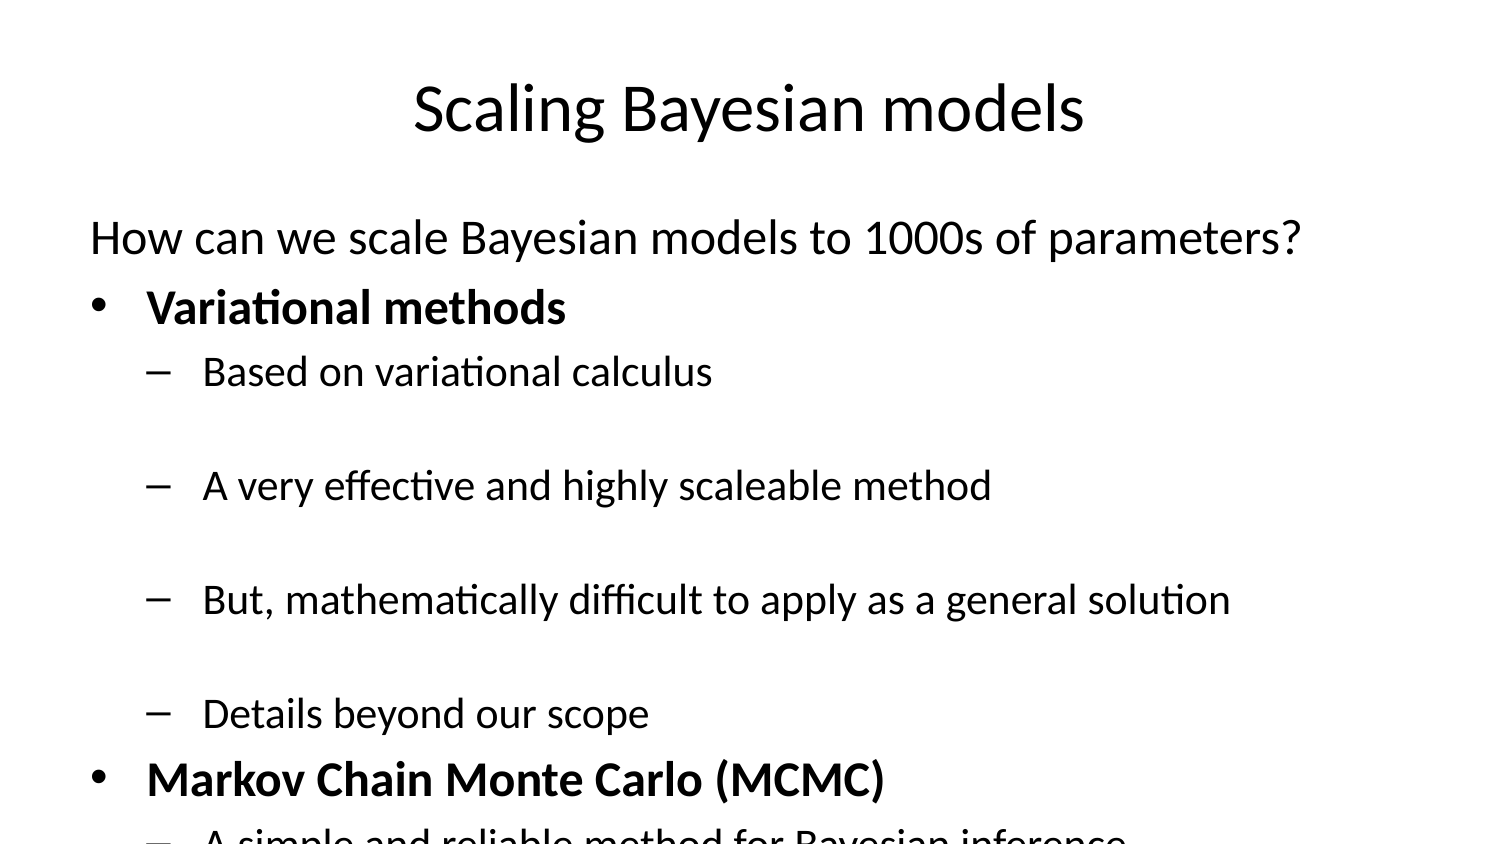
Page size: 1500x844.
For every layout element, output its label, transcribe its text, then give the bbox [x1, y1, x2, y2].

title Scaling Bayesian models [75, 33, 1425, 175]
list How can we scale Bayesian models to 1000s of parameters? Variational methods Based on variational calculus A very effective and highly scaleable method But, mathematically difficult to apply as a general solution Details beyond our scope Markov Chain Monte Carlo (MCMC) A simple and reliable method for Bayesian inference Trade-off variance of estimates and computer power for ease of implementation Our focus in this course [75, 196, 1425, 754]
